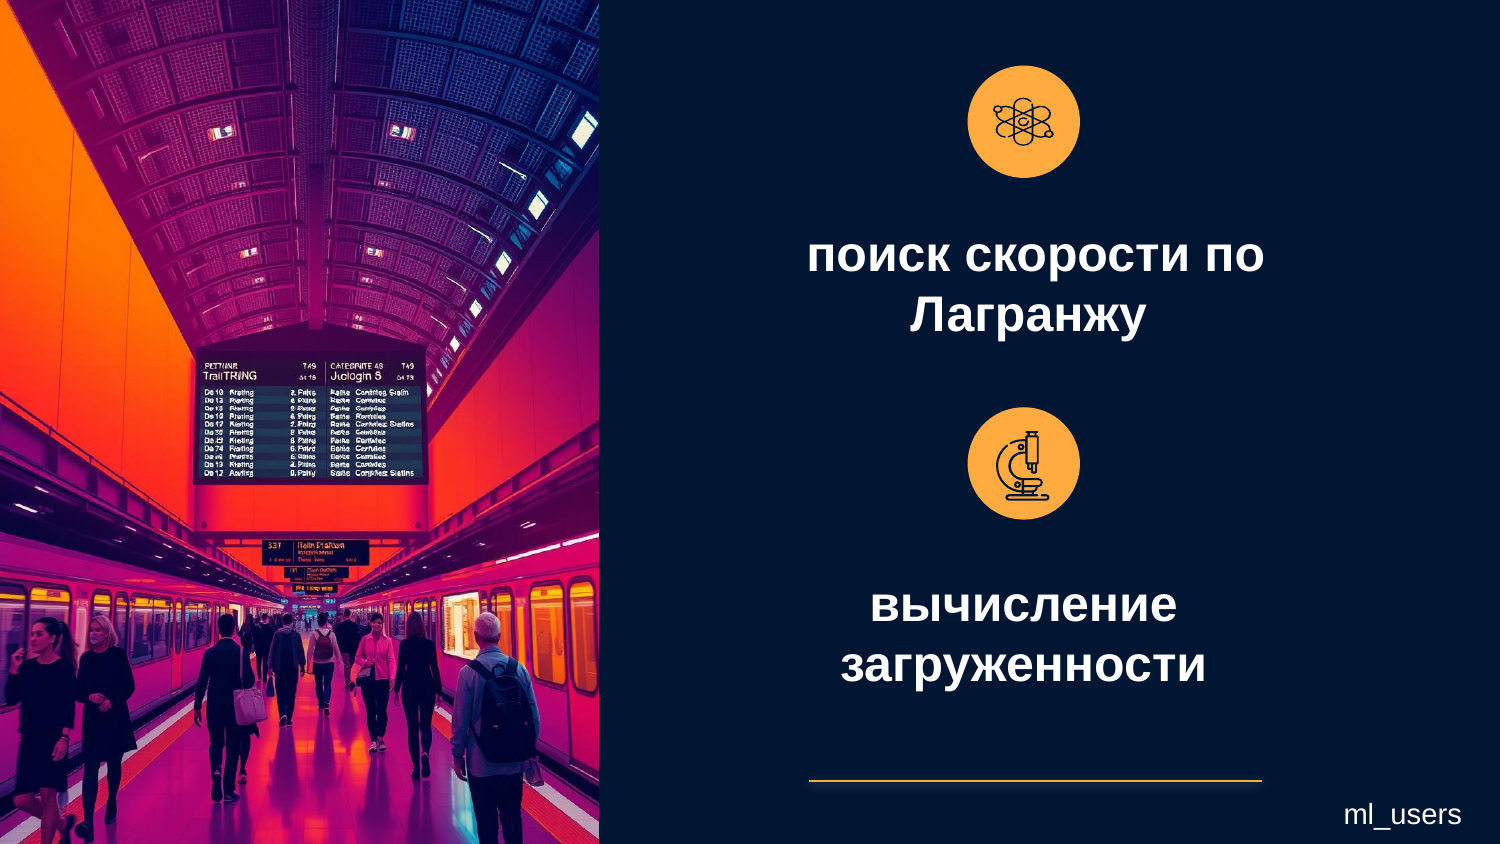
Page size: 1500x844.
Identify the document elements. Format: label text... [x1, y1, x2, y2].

text_box [967, 407, 1080, 520]
text_box вычисление загруженности [773, 563, 1274, 699]
text_box ml_users [1328, 787, 1500, 838]
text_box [995, 430, 1050, 501]
text_box [967, 65, 1080, 178]
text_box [992, 97, 1056, 147]
text_box поиск скорости по Лагранжу [785, 214, 1286, 349]
picture [0, 0, 599, 844]
